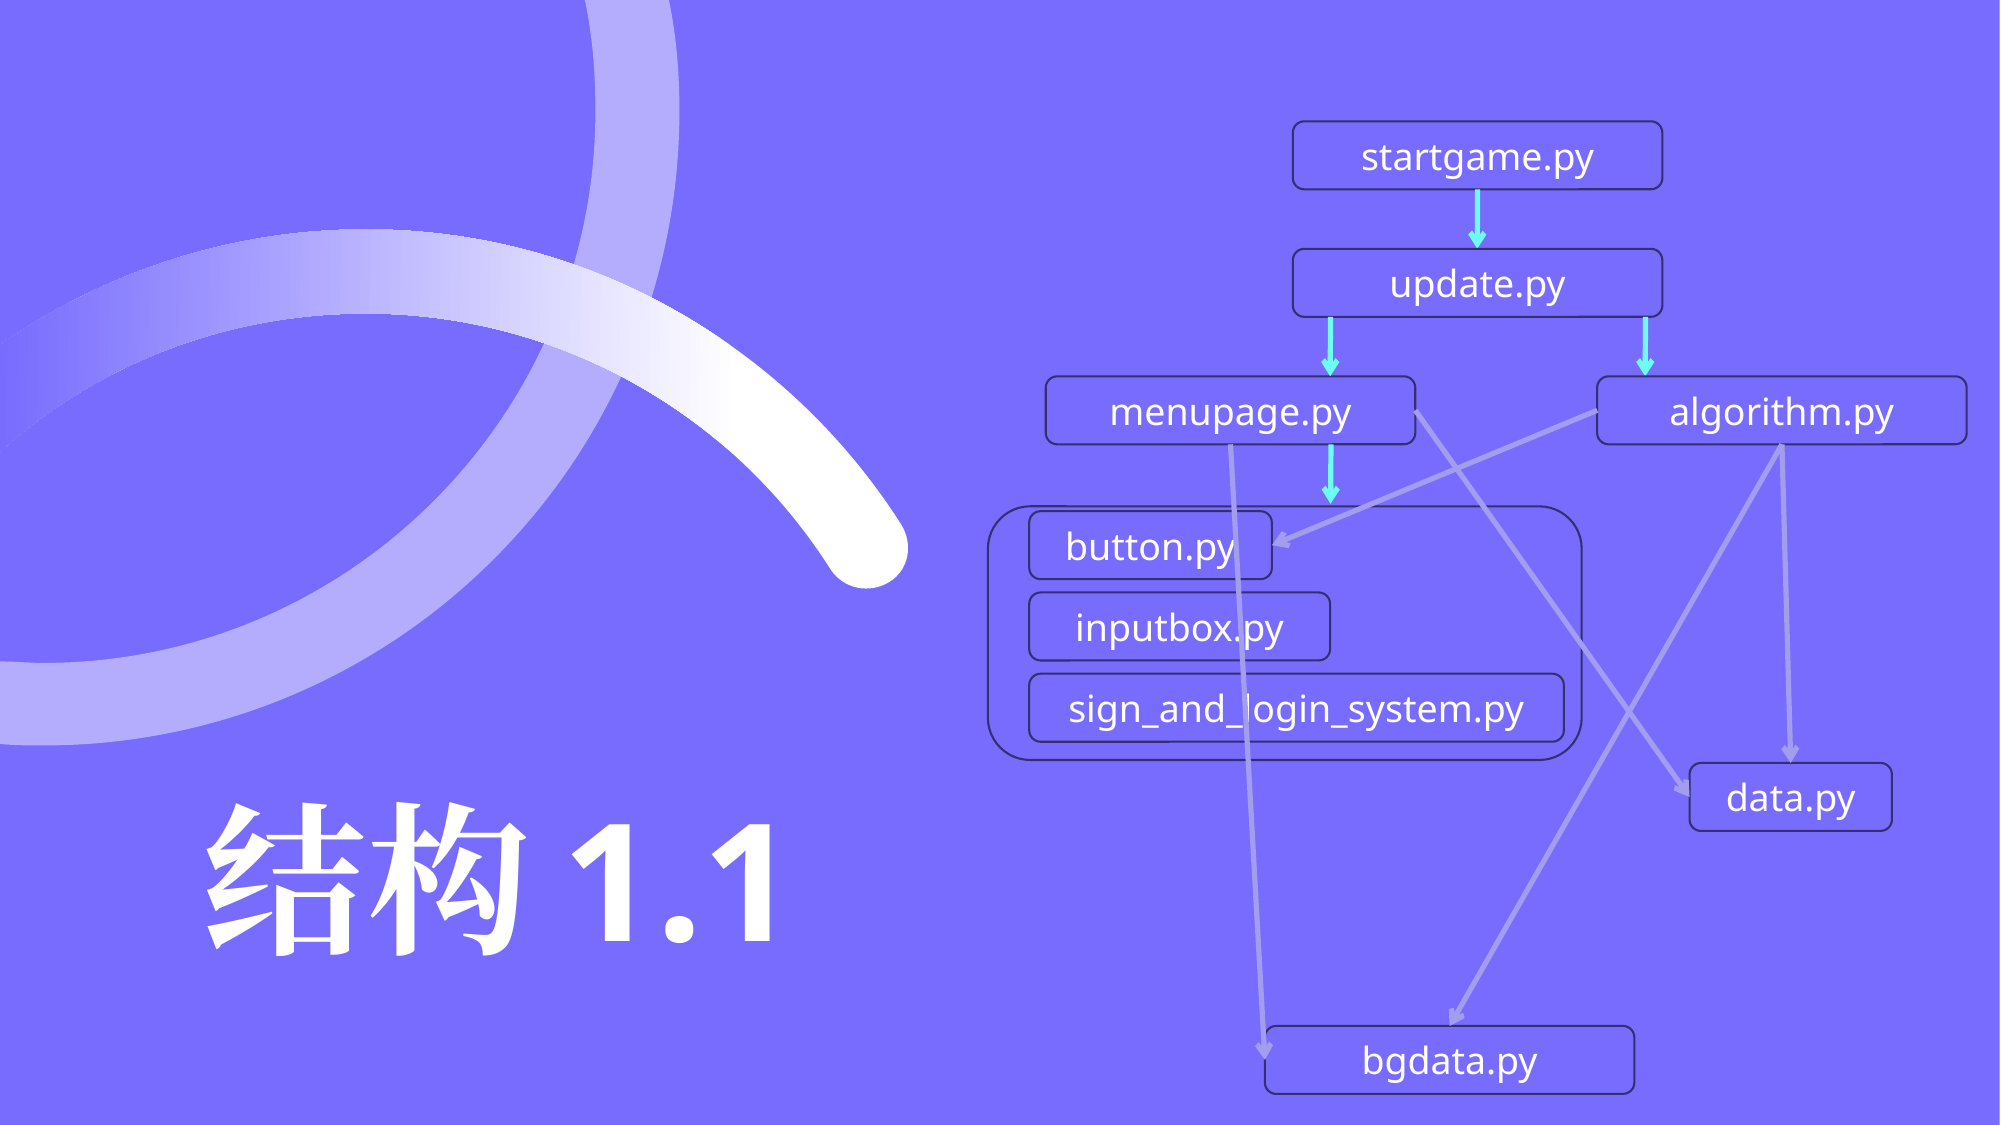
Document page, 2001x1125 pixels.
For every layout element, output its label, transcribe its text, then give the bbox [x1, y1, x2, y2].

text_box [1449, 444, 1782, 1026]
text_box [1265, 546, 1415, 672]
list 结构1.1 [79, 673, 921, 990]
text_box algorithm.py [1596, 375, 1968, 446]
text_box bgdata.py [1263, 1024, 1636, 1095]
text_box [1415, 410, 1690, 798]
text_box sign_and_login_system.py [1028, 672, 1230, 743]
text_box startgame.py [1291, 120, 1664, 191]
text_box [1265, 505, 1271, 514]
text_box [1271, 410, 1415, 546]
text_box update.py [1291, 247, 1664, 318]
text_box button.py [1028, 510, 1230, 581]
text_box inputbox.py [1028, 591, 1230, 662]
text_box button.py [1265, 511, 1273, 580]
text_box [1265, 743, 1415, 762]
text_box menupage.py [1044, 375, 1417, 446]
text_box sign_and_login_system.py [1265, 672, 1415, 743]
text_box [1781, 444, 1791, 763]
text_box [1230, 444, 1265, 1061]
text_box inputbox.py [1265, 591, 1332, 662]
text_box [986, 505, 1230, 762]
text_box data.py [1782, 761, 1893, 832]
